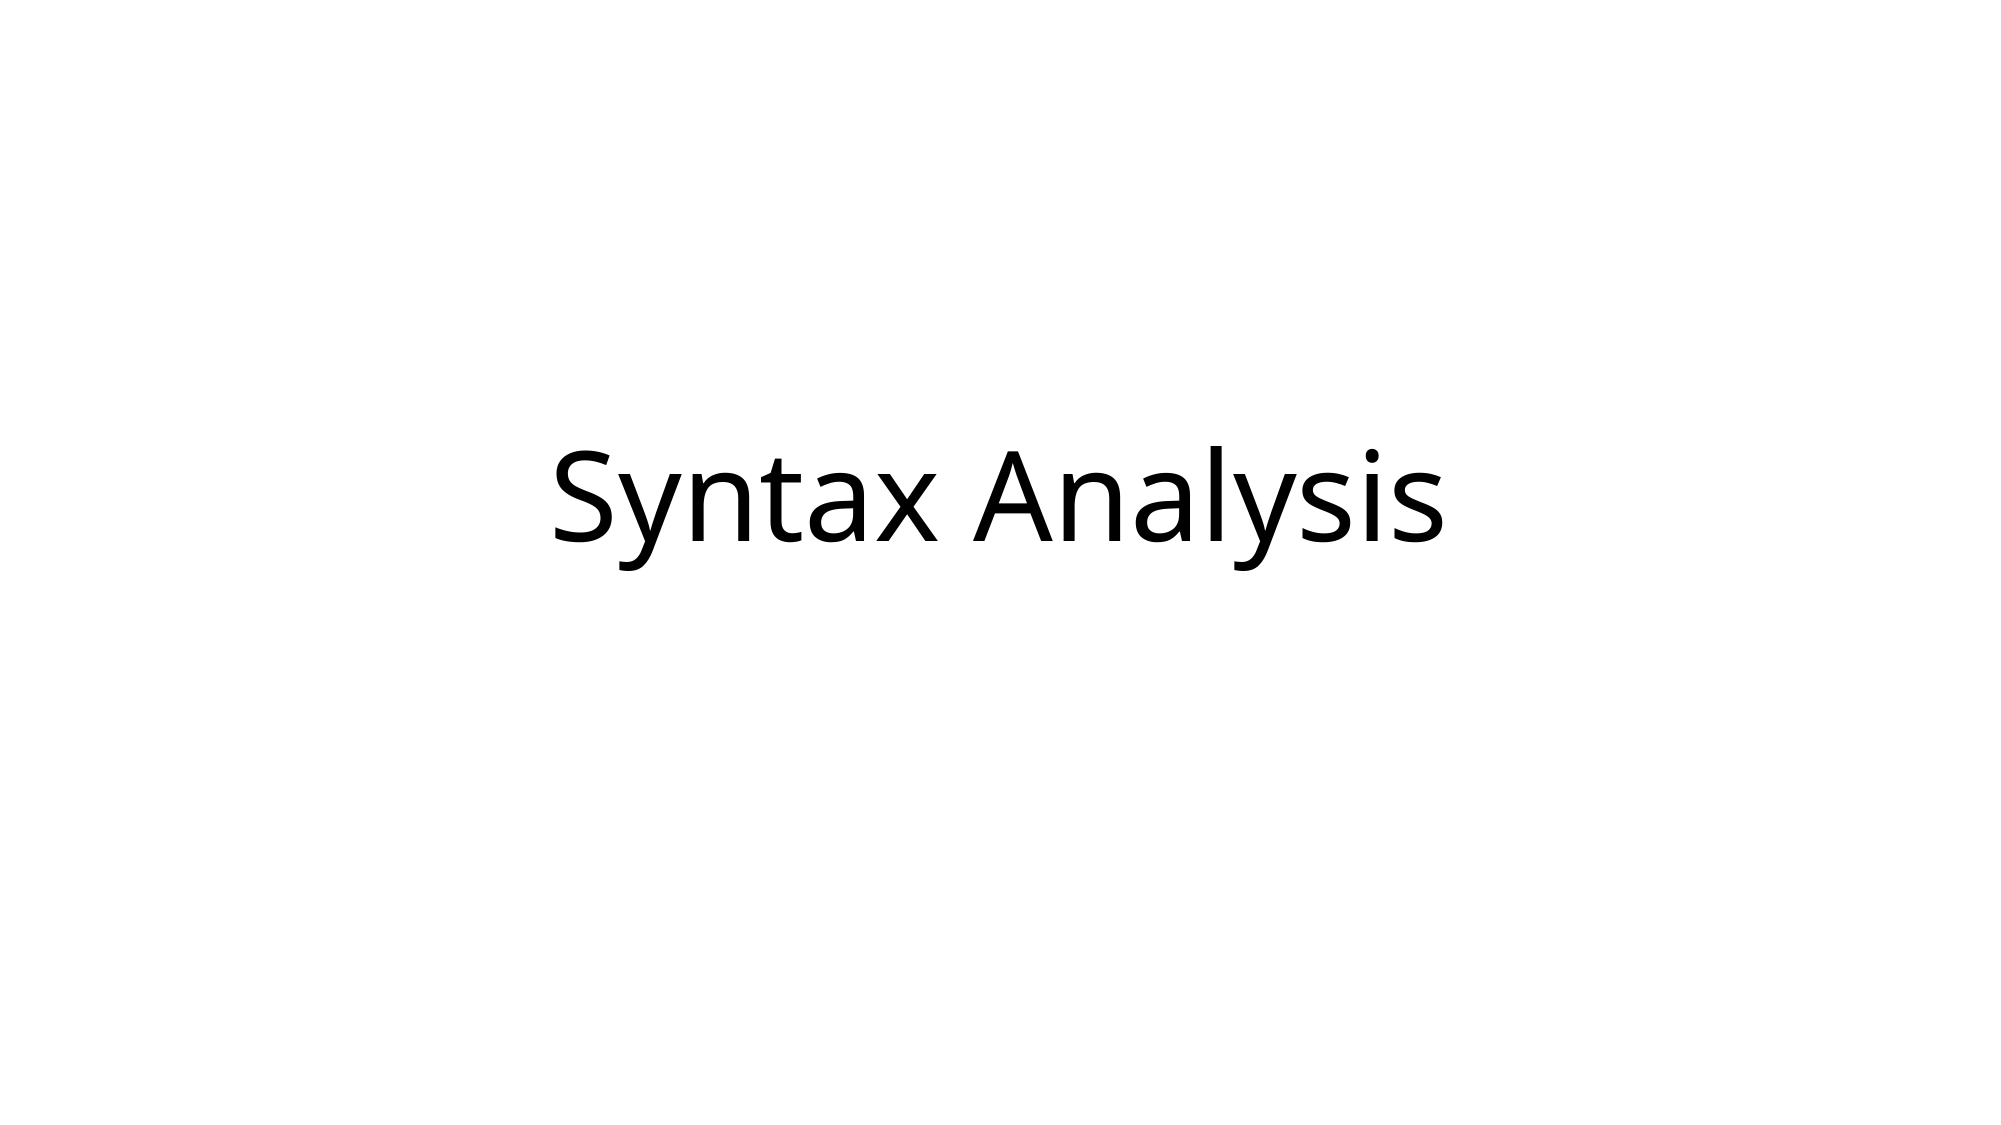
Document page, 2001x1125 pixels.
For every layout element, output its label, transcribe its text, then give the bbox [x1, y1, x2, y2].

title Syntax Analysis [249, 184, 1750, 576]
